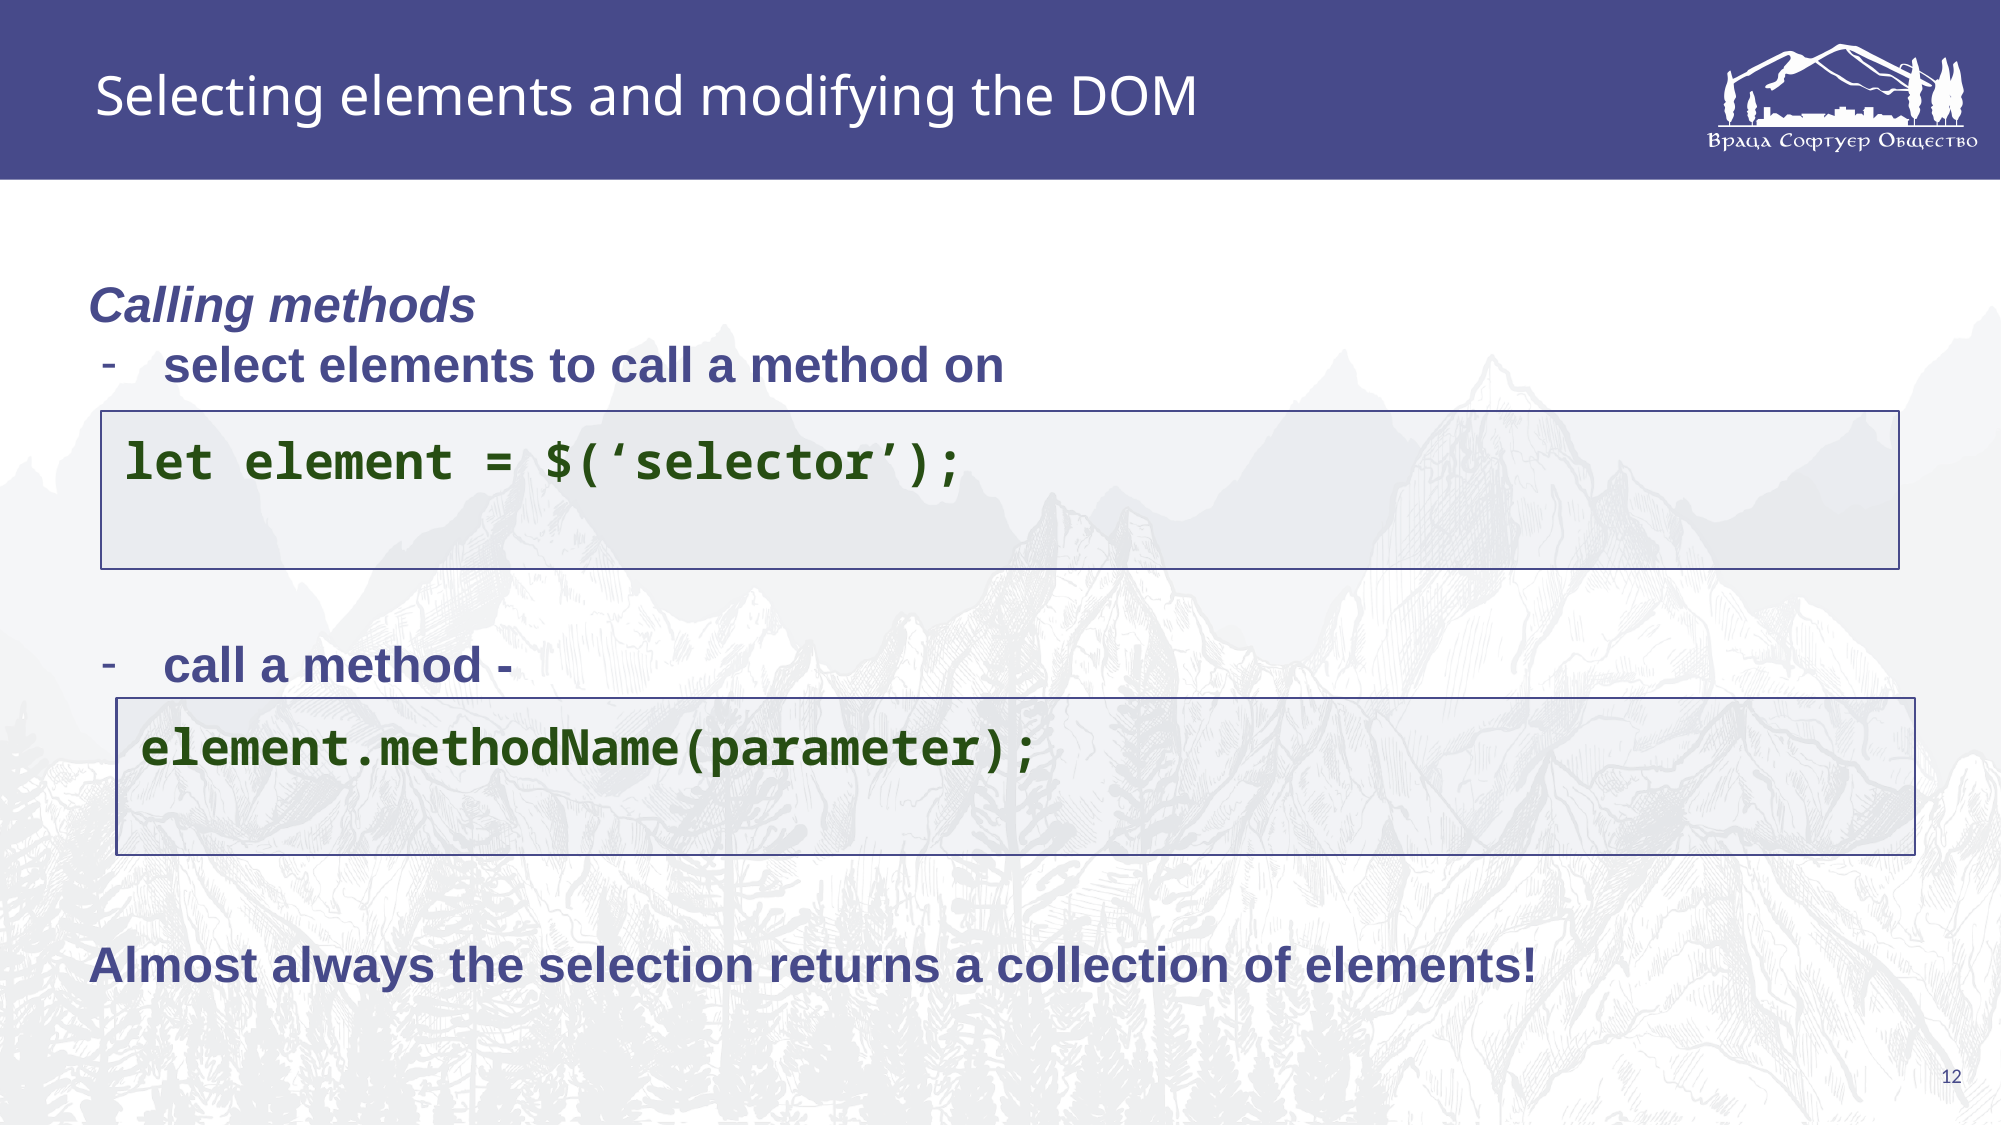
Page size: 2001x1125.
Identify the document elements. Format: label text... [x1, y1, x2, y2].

picture [1709, 19, 1981, 165]
list Calling methods select elements to call a method on call a method - Almost always the selection returns a collection of elements! [67, 251, 1894, 1050]
list element.methodName(parameter); [115, 697, 1916, 856]
list let element = $(‘selector’); [100, 410, 1900, 570]
slide_number 12 [1897, 1049, 1968, 1101]
text_box Selecting elements and modifying the DOM [0, 0, 1709, 178]
